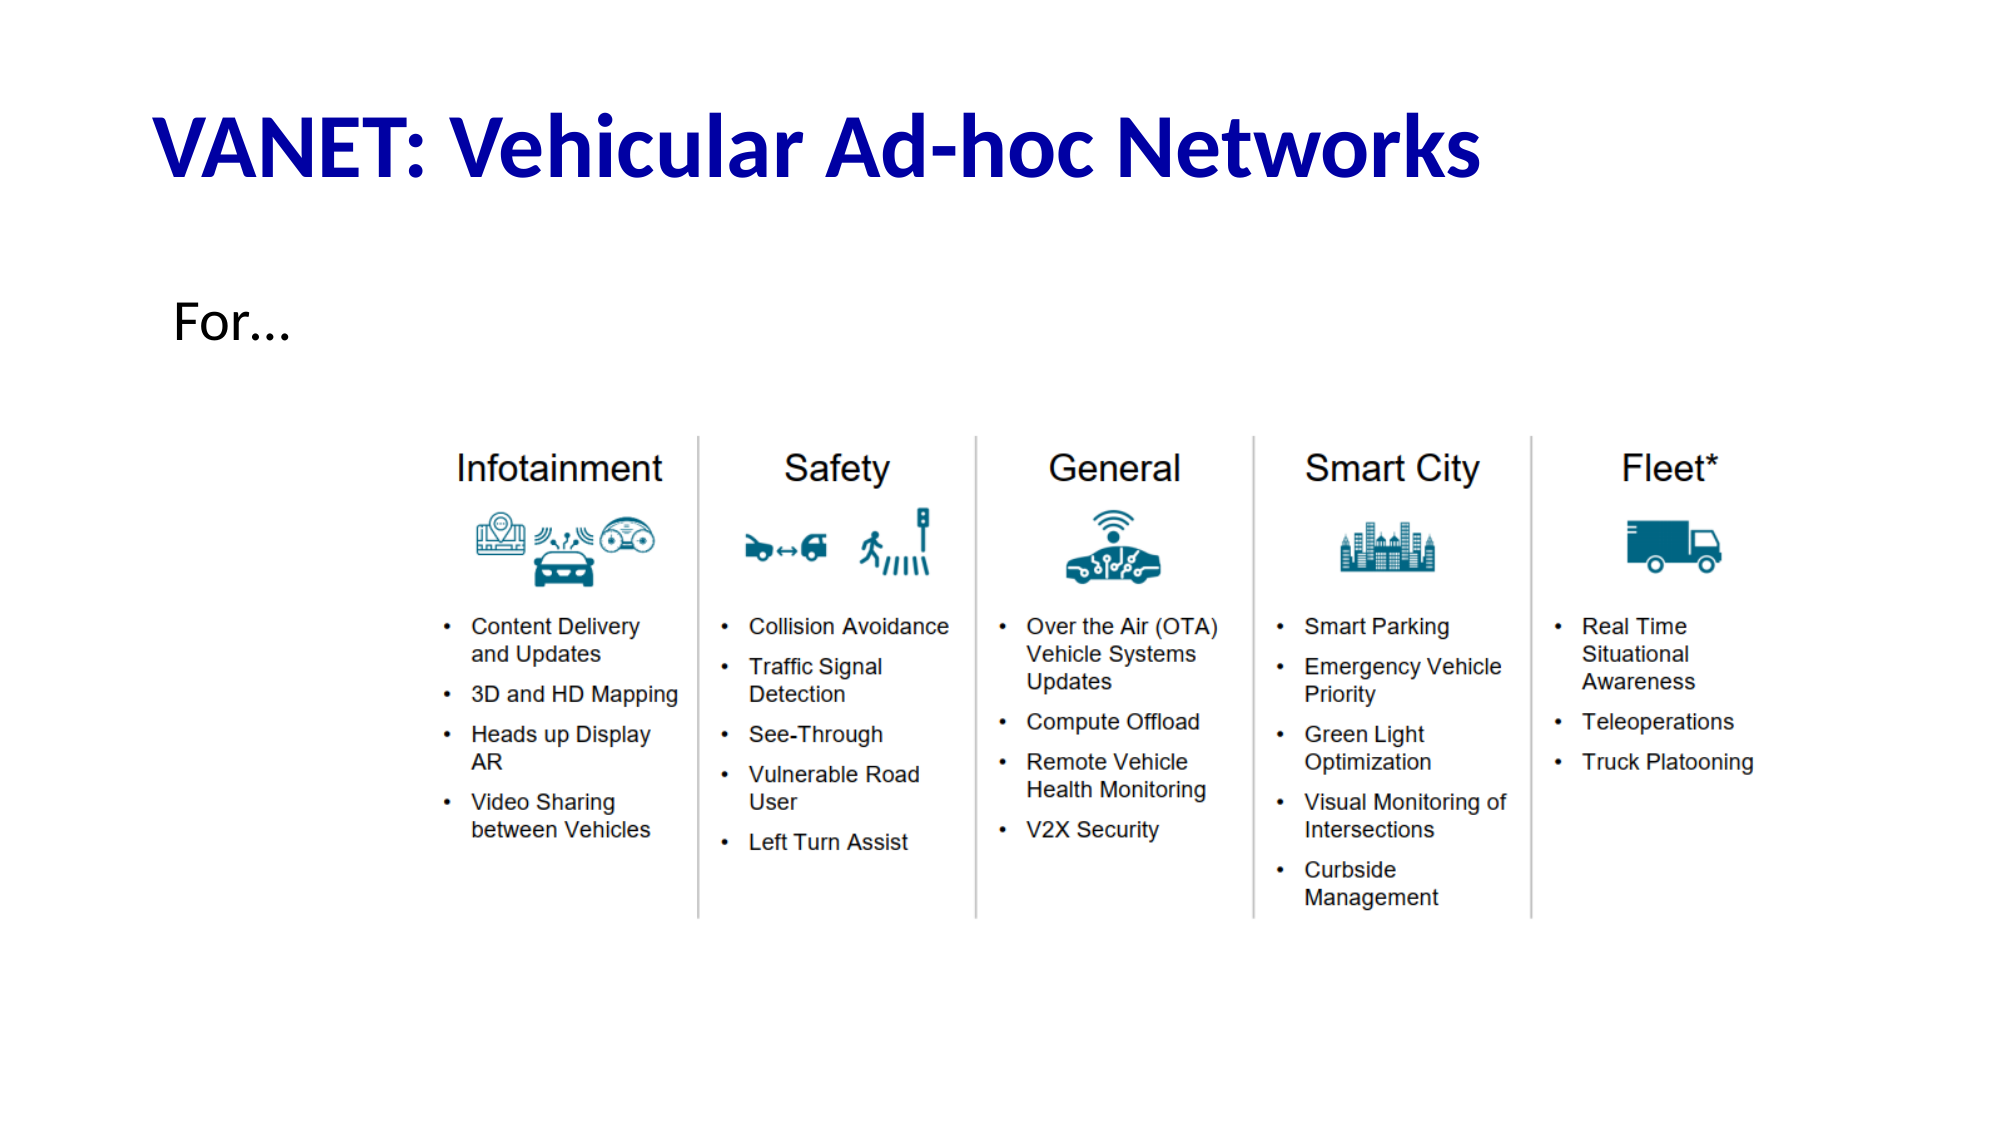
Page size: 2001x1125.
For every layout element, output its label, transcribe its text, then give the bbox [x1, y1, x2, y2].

title VANET: Vehicular Ad-hoc Networks [137, 74, 1863, 221]
list For… [137, 282, 1863, 997]
picture [417, 416, 1833, 963]
